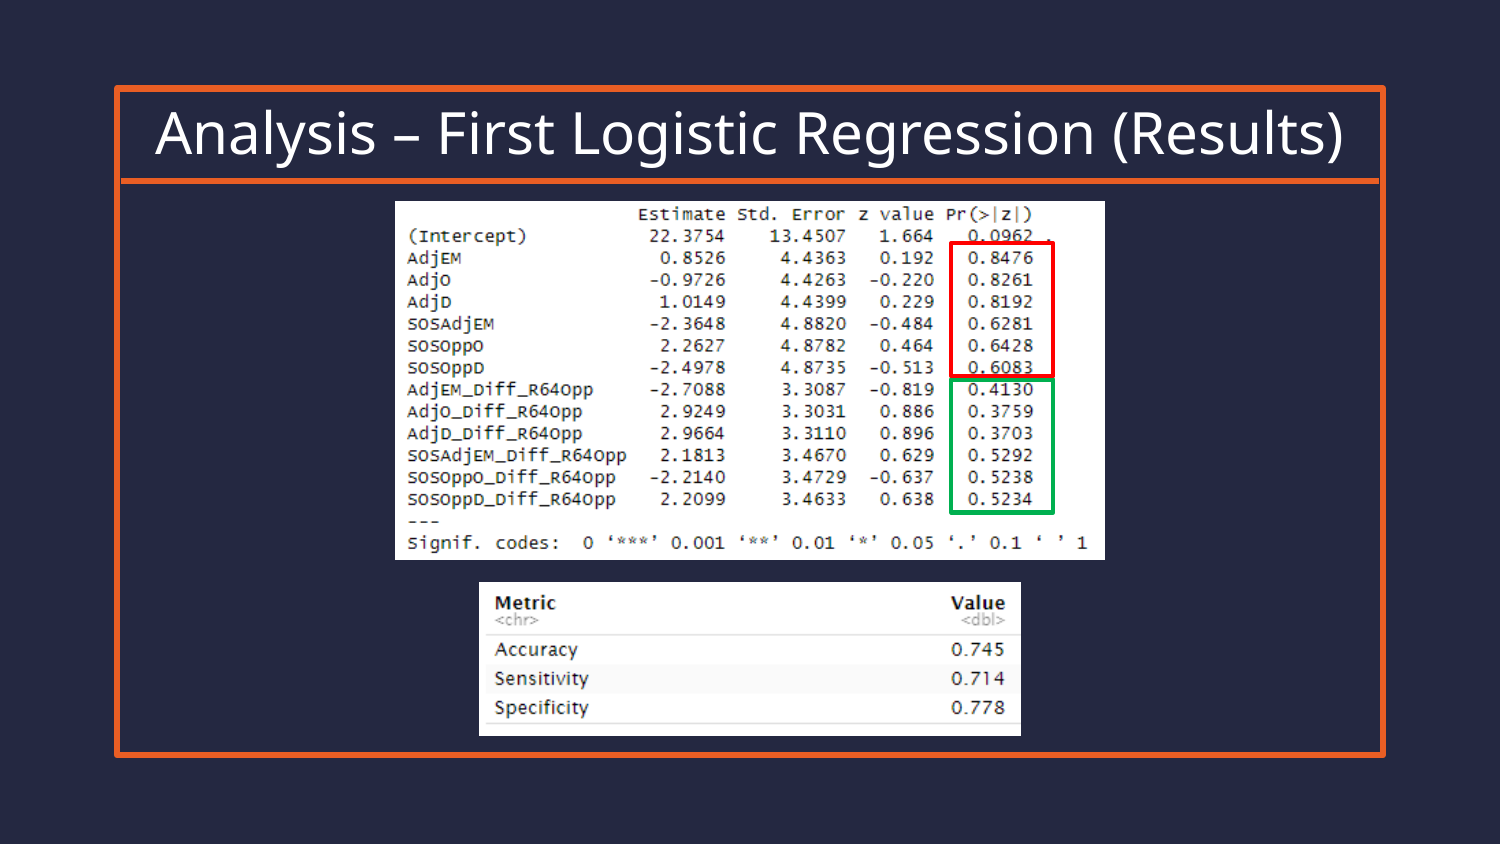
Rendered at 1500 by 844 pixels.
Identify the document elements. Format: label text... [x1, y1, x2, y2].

picture [479, 582, 1021, 736]
title Analysis – First Logistic Regression (Results) [116, 83, 1383, 178]
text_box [950, 242, 1054, 513]
picture [395, 201, 1105, 560]
